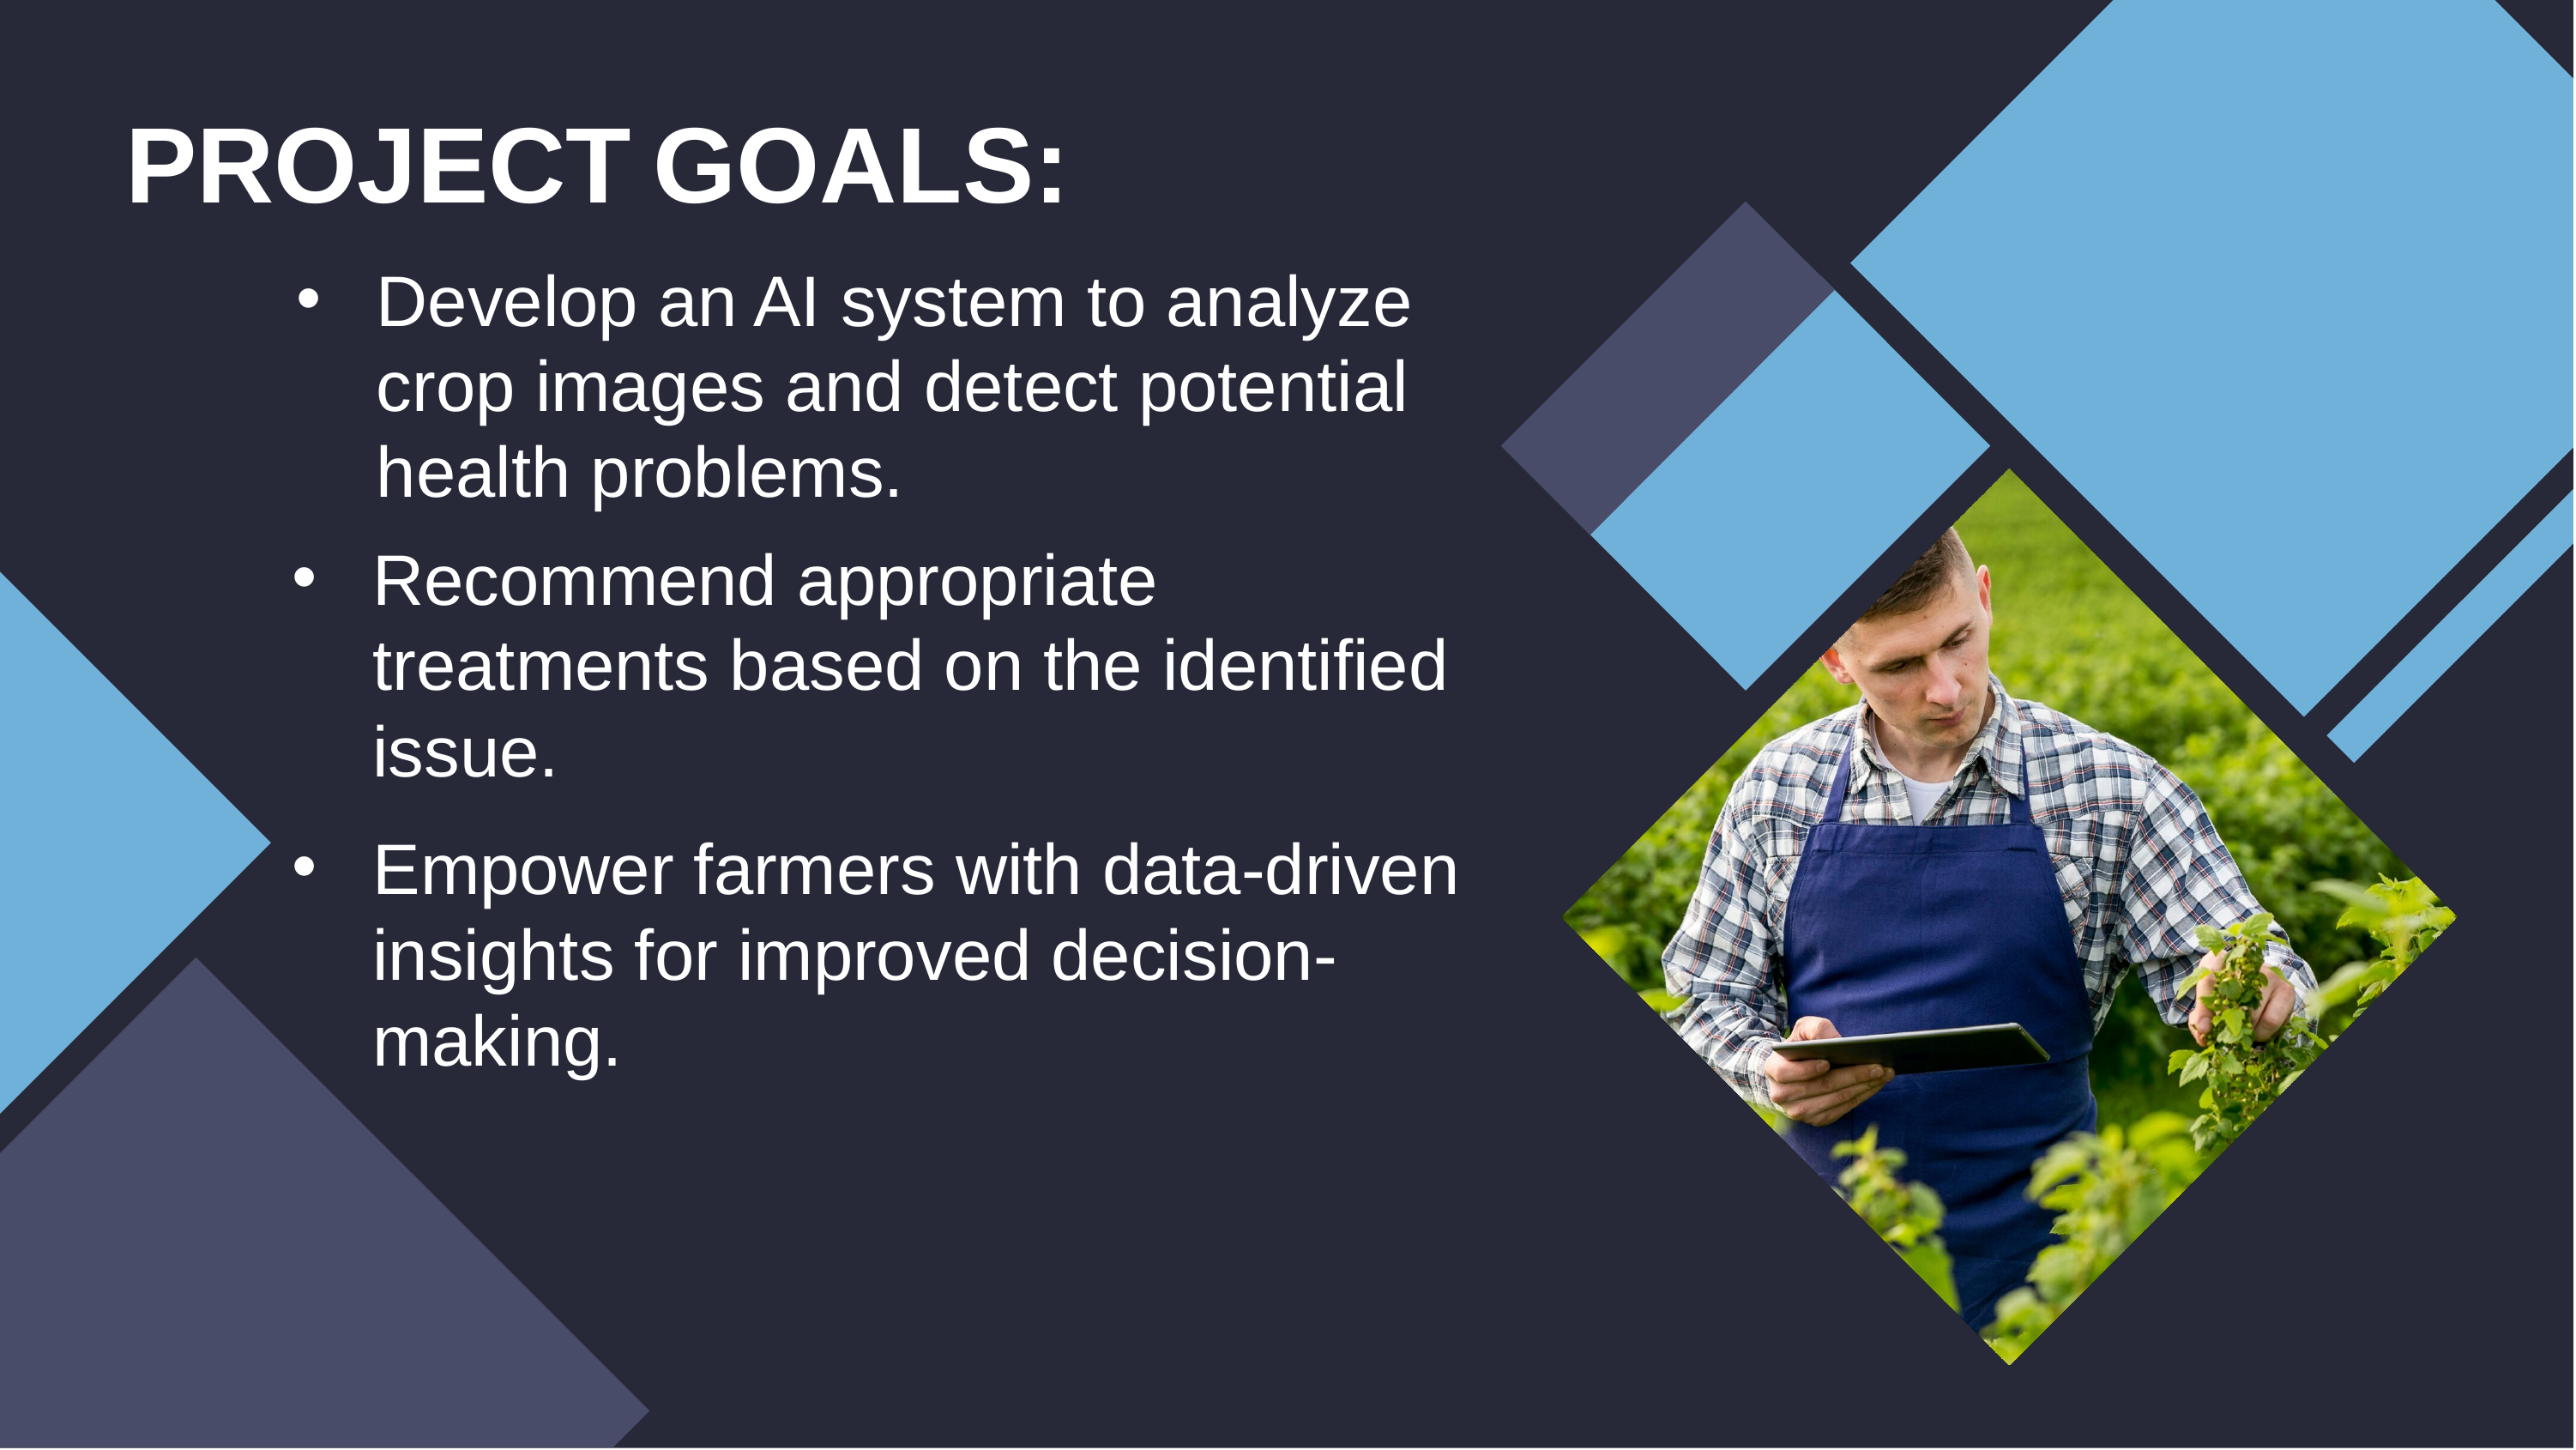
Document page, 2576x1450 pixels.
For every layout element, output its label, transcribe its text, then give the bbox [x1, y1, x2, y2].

text_box Empower farmers with data-driven insights for improved decision-making. [654, 816, 1498, 1087]
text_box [0, 571, 650, 1448]
picture [1560, 467, 2458, 1365]
text_box Develop an AI system to analyze crop images and detect potential health problems. [283, 248, 1496, 518]
text_box PROJECT GOALS: [112, 89, 1083, 231]
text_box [1500, 0, 2574, 764]
text_box Recommend appropriate treatments based on the identified issue. [280, 527, 1498, 797]
